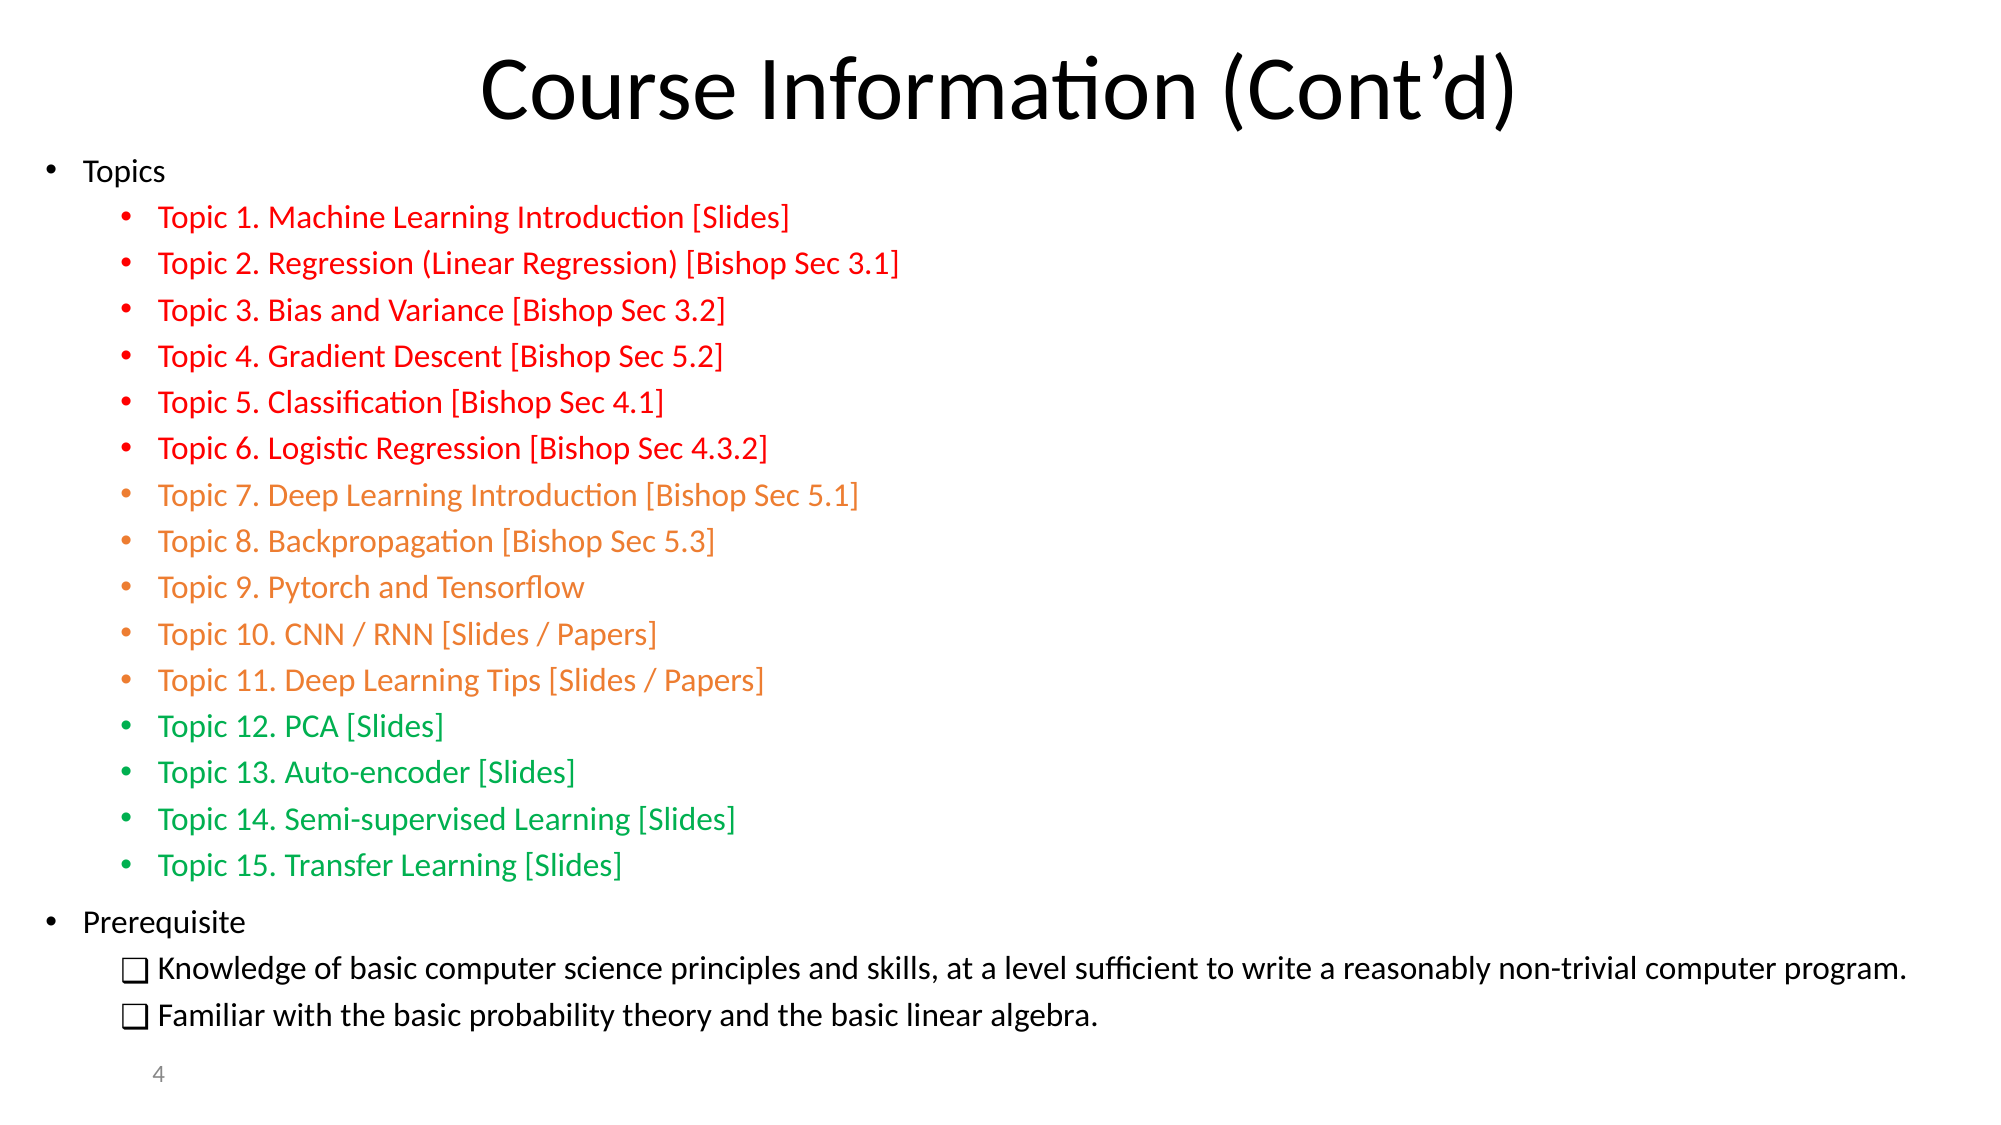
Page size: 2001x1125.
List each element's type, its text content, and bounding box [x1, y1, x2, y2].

list Topics Topic 1. Machine Learning Introduction [Slides] Topic 2. Regression (Linear Regression) [Bishop Sec 3.1] Topic 3. Bias and Variance [Bishop Sec 3.2] Topic 4. Gradient Descent [Bishop Sec 5.2] Topic 5. Classification [Bishop Sec 4.1] Topic 6. Logistic Regression [Bishop Sec 4.3.2] Topic 7. Deep Learning Introduction [Bishop Sec 5.1] Topic 8. Backpropagation [Bishop Sec 5.3] Topic 9. Pytorch and Tensorflow Topic 10. CNN / RNN [Slides / Papers] Topic 11. Deep Learning Tips [Slides / Papers] Topic 12. PCA [Slides] Topic 13. Auto-encoder [Slides] Topic 14. Semi-supervised Learning [Slides] Topic 15. Transfer Learning [Slides] Prerequisite Knowledge of basic computer science principles and skills, at a level sufficient to write a reasonably non-trivial computer program. Familiar with the basic probability theory and the basic linear algebra. [30, 181, 1970, 1103]
slide_number ‹#› [137, 1042, 588, 1103]
title Course Information (Cont’d) [0, 0, 2000, 181]
